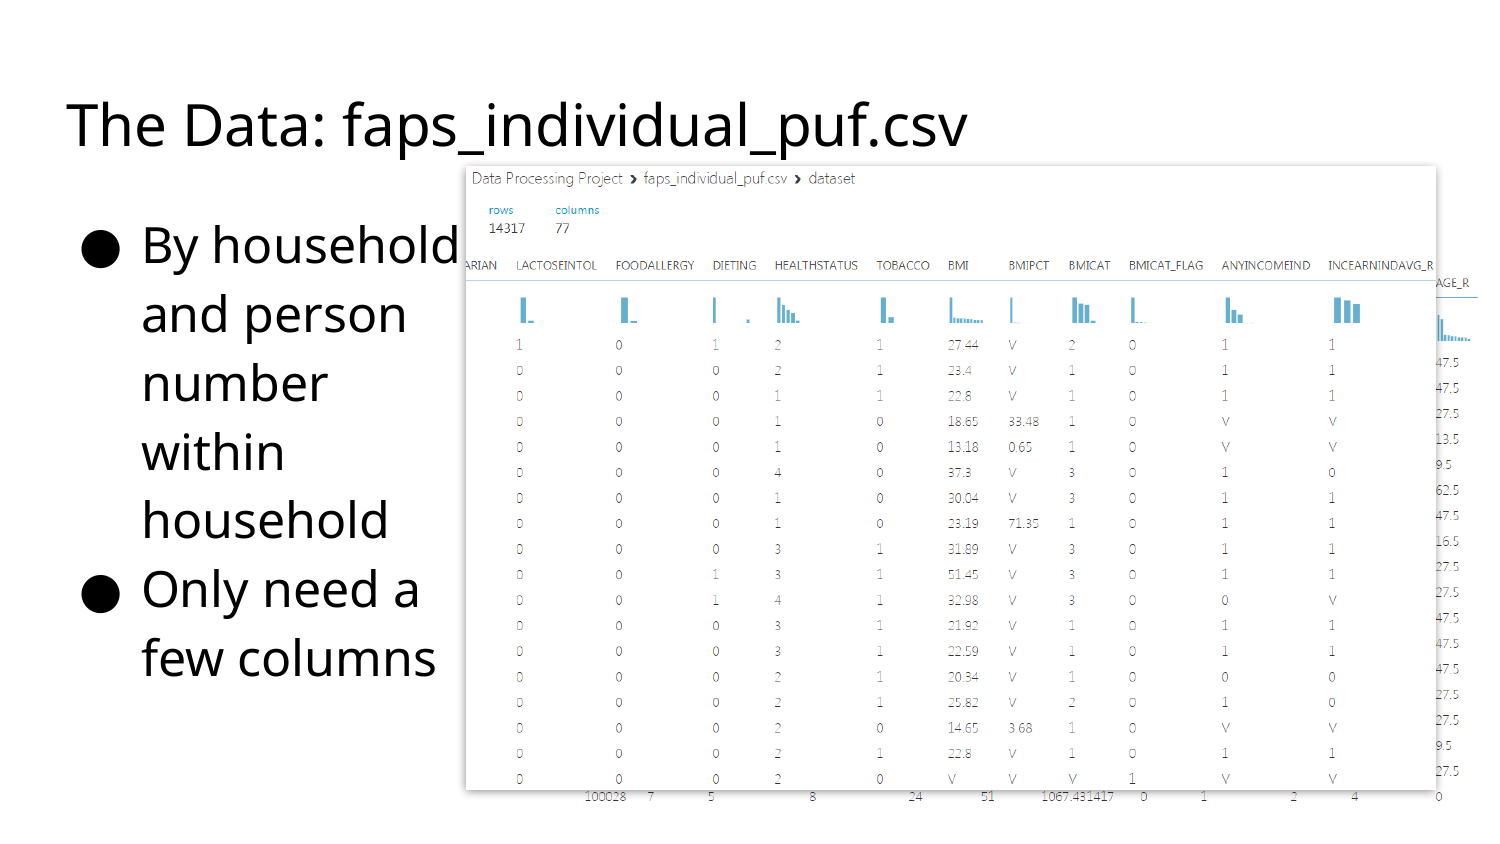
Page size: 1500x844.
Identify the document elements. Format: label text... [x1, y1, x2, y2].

title The Data: faps_individual_puf.csv [51, 72, 1449, 167]
list By household and person number within household Only need a few columns [51, 189, 459, 761]
picture [466, 166, 1479, 811]
